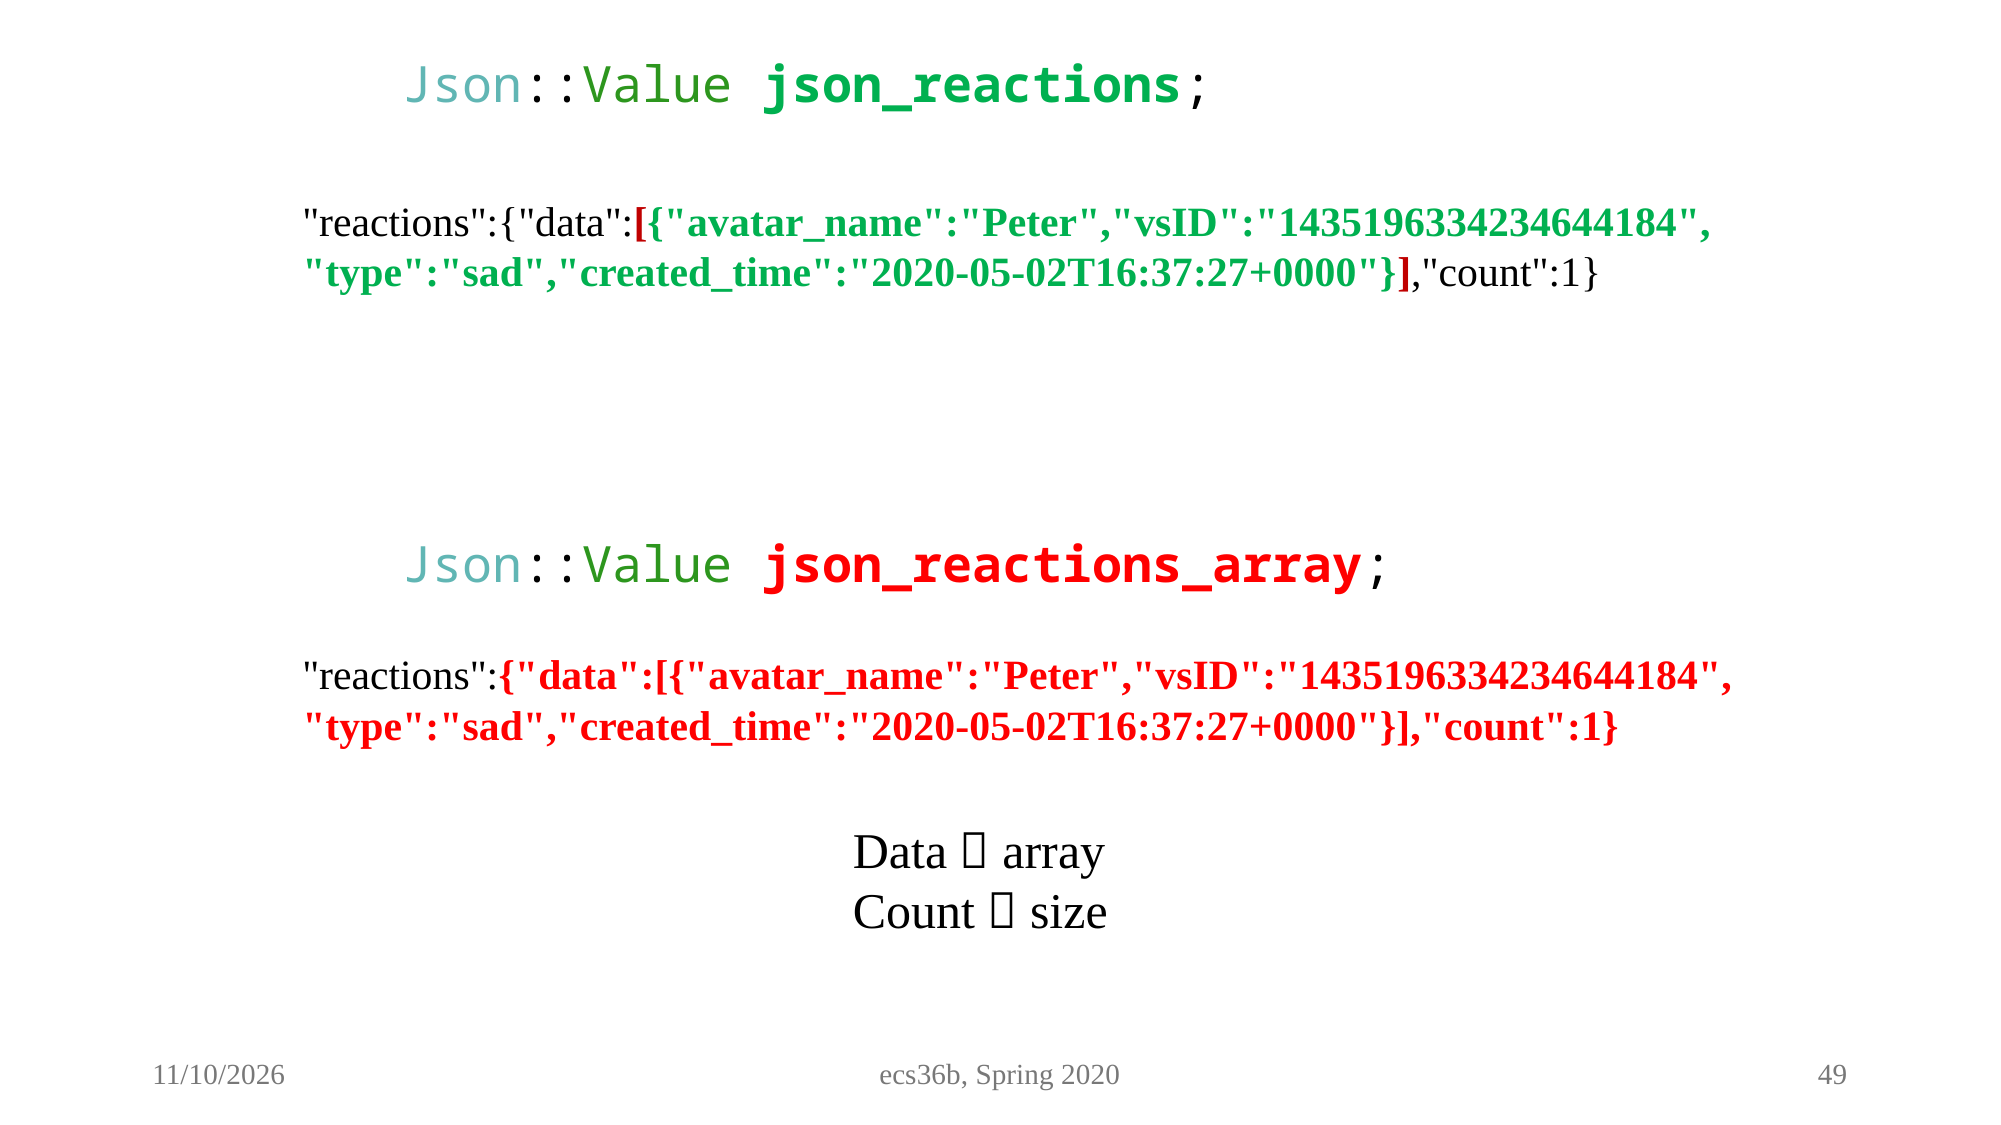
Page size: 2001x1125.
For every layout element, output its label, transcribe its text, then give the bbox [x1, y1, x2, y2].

slide_number 49 [1412, 1042, 1863, 1103]
text_box Data  array Count  size [838, 811, 1123, 947]
text_box "reactions":{"data":[{"avatar_name":"Peter","vsID":"1435196334234644184", "type":"sad","created_time":"2020-05-02T16:37:27+0000"}],"count":1} [287, 187, 387, 303]
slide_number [137, 1042, 588, 1103]
text_box "reactions":{"data":[{"avatar_name":"Peter","vsID":"1435196334234644184", "type":"sad","created_time":"2020-05-02T16:37:27+0000"}],"count":1} [287, 640, 1750, 756]
text_box Json::Value json_reactions; Json::Value json_reactions_array; [387, 44, 1788, 600]
footer ecs36b, Spring 2020 [662, 1042, 1338, 1103]
